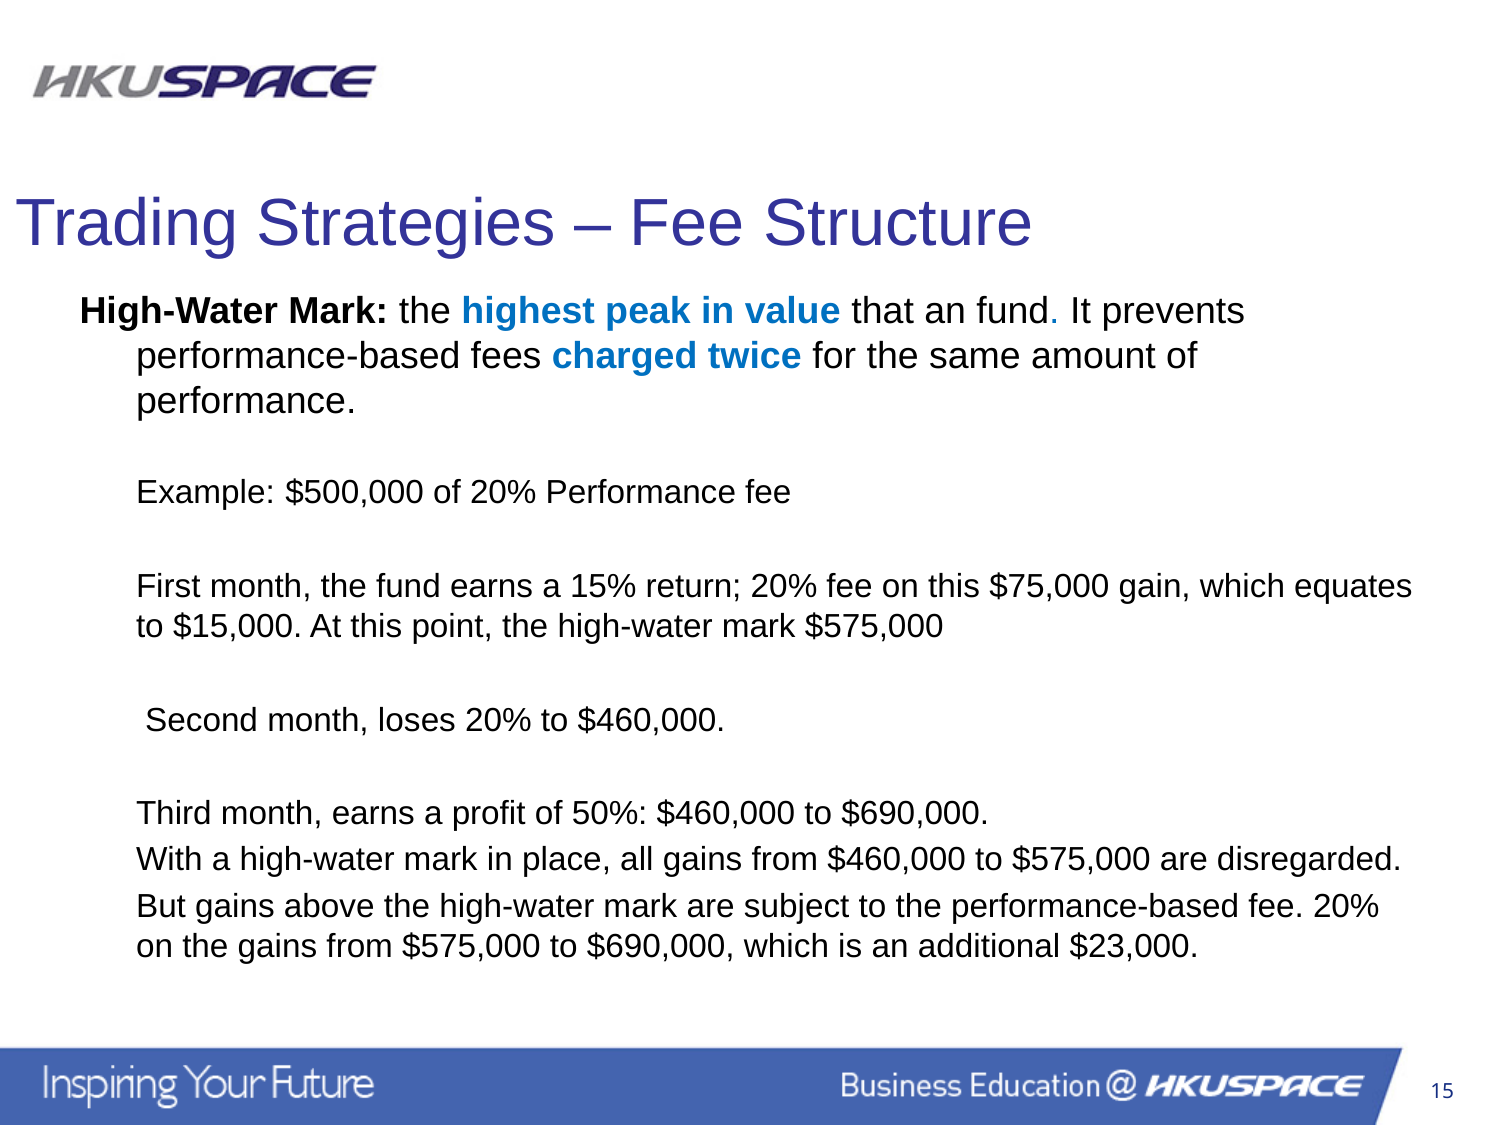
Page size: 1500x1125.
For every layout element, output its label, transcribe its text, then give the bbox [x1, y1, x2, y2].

picture [0, 0, 1500, 1125]
title Trading Strategies – Fee Structure [0, 101, 1325, 266]
slide_number 15 [1415, 1070, 1499, 1125]
text_box High-Water Mark: the highest peak in value that an fund. It prevents performance-based fees charged twice for the same amount of performance. Example: $500,000 of 20% Performance fee First month, the fund earns a 15% return; 20% fee on this $75,000 gain, which equates to $15,000. At this point, the high-water mark $575,000 Second month, loses 20% to $460,000. Third month, earns a profit of 50%: $460,000 to $690,000. With a high-water mark in place, all gains from $460,000 to $575,000 are disregarded. But gains above the high-water mark are subject to the performance-based fee. 20% on the gains from $575,000 to $690,000, which is an additional $23,000. [64, 278, 1436, 1047]
